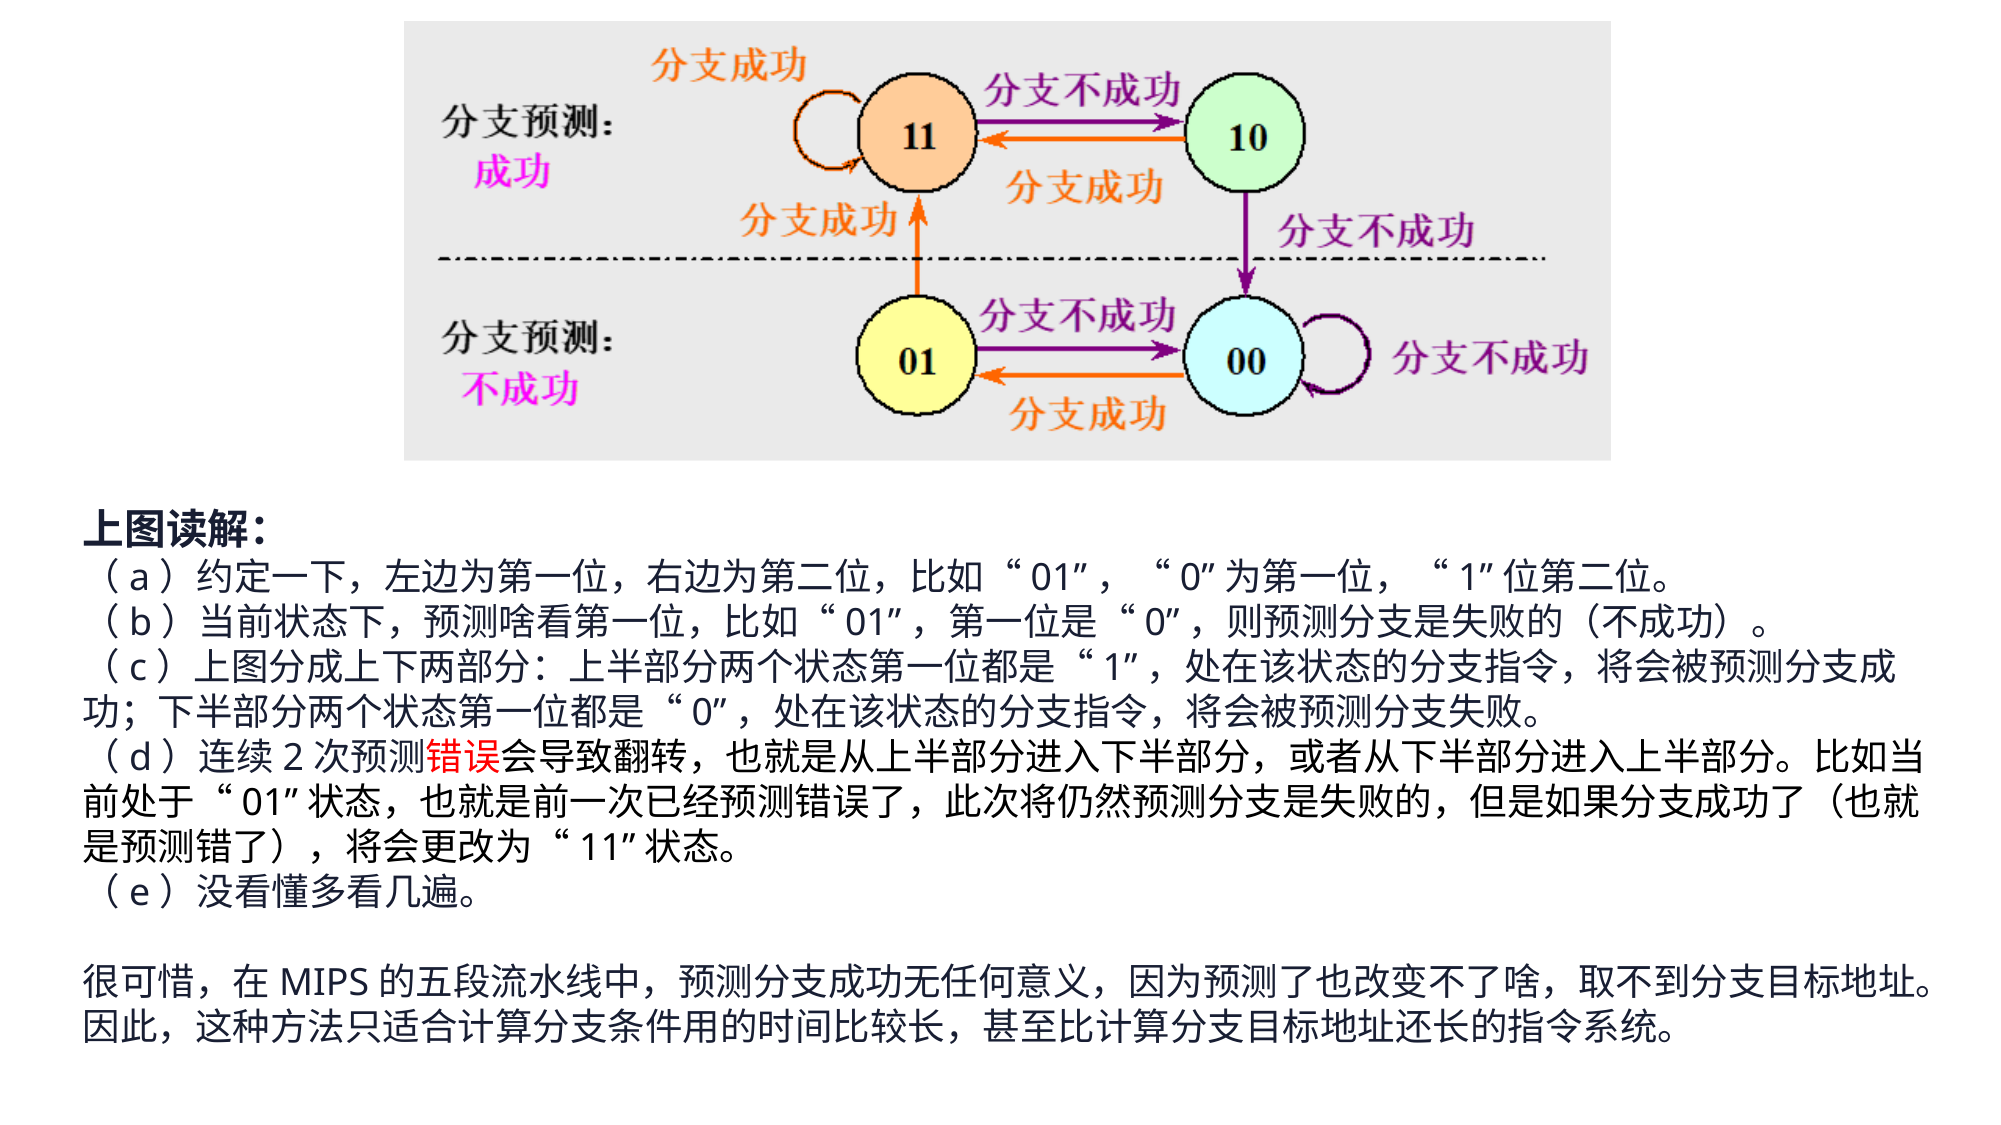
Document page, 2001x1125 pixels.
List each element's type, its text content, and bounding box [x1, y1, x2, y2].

text_box 上图读解： （a）约定一下，左边为第一位，右边为第二位，比如“01”，“0”为第一位，“1”位第二位。 （b）当前状态下，预测啥看第一位，比如“01”，第一位是“0”，则预测分支是失败的（不成功）。 （c）上图分成上下两部分：上半部分两个状态第一位都是“1”，处在该状态的分支指令，将会被预测分支成功；下半部分两个状态第一位都是“0”，处在该状态的分支指令，将会被预测分支失败。 （d）连续2次预测错误会导致翻转，也就是从上半部分进入下半部分，或者从下半部分进入上半部分。比如当前处于“01”状态，也就是前一次已经预测错误了，此次将仍然预测分支是失败的，但是如果分支成功了（也就是预测错了），将会更改为“11”状态。 （e）没看懂多看几遍。 很可惜，在MIPS的五段流水线中，预测分支成功无任何意义，因为预测了也改变不了啥，取不到分支目标地址。因此，这种方法只适合计算分支条件用的时间比较长，甚至比计算分支目标地址还长的指令系统。 [67, 495, 1947, 1056]
picture [404, 21, 1611, 464]
